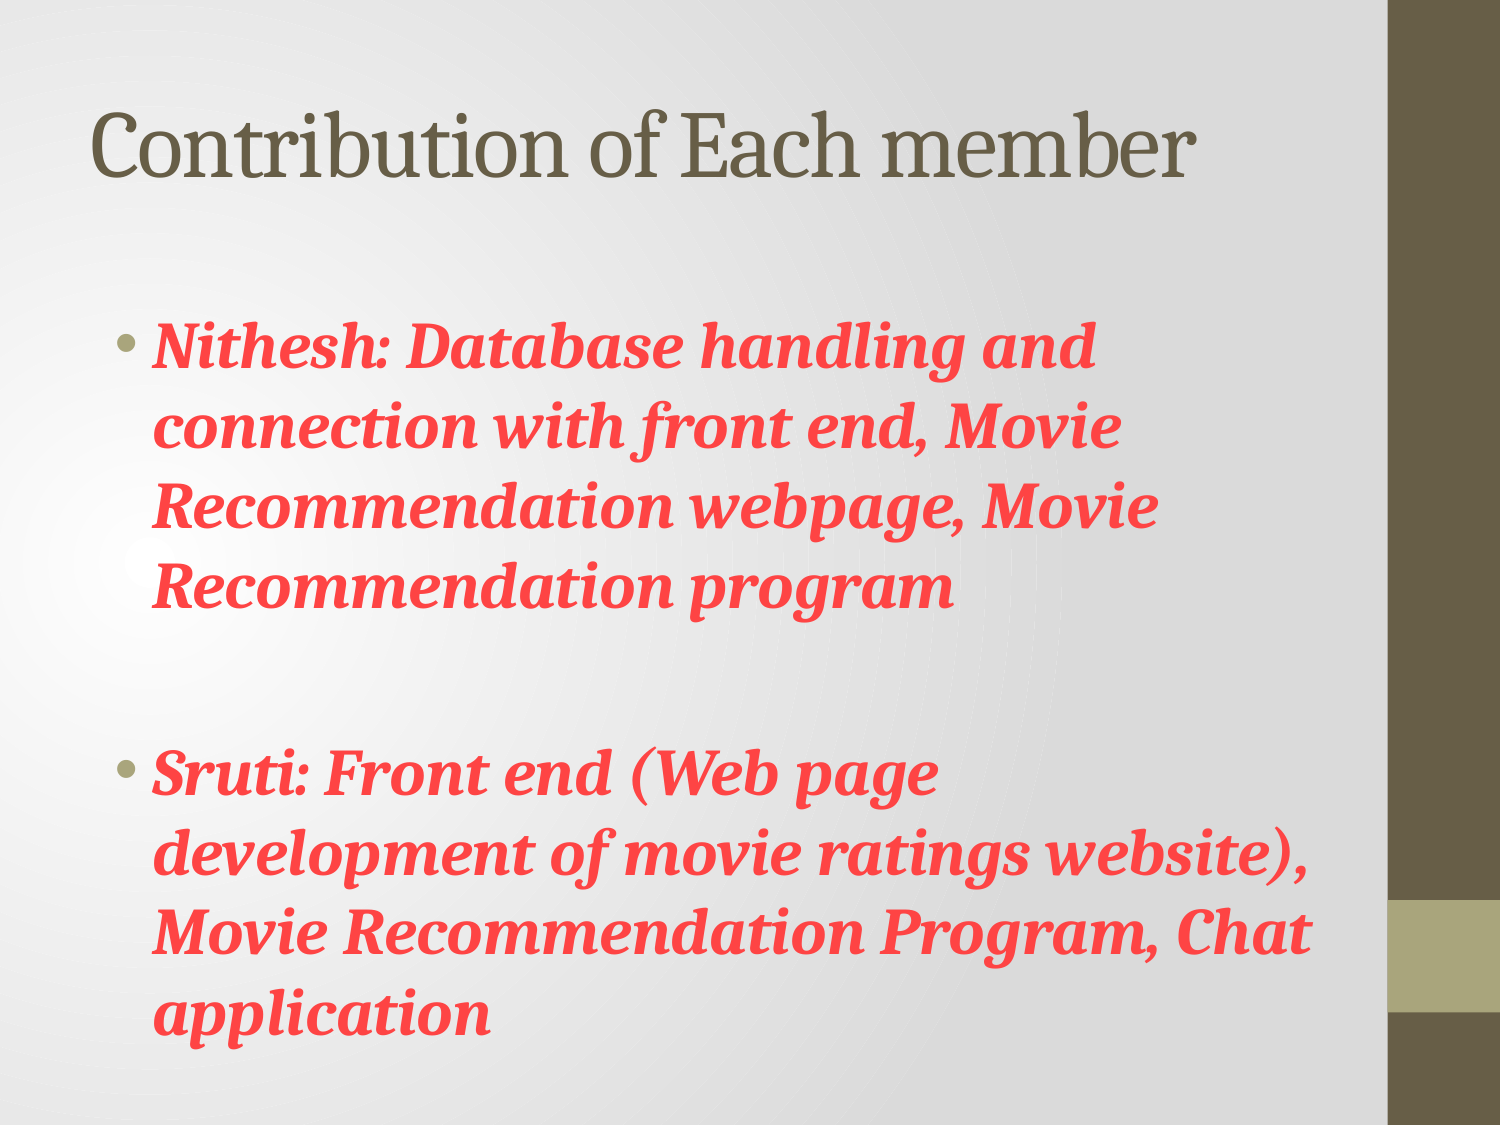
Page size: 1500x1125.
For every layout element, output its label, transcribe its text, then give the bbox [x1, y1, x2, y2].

list Nithesh: Database handling and connection with front end, Movie Recommendation webpage, Movie Recommendation program Sruti: Front end (Web page development of movie ratings website), Movie Recommendation Program, Chat application [80, 294, 1331, 1082]
title Contribution of Each member [75, 45, 1325, 233]
